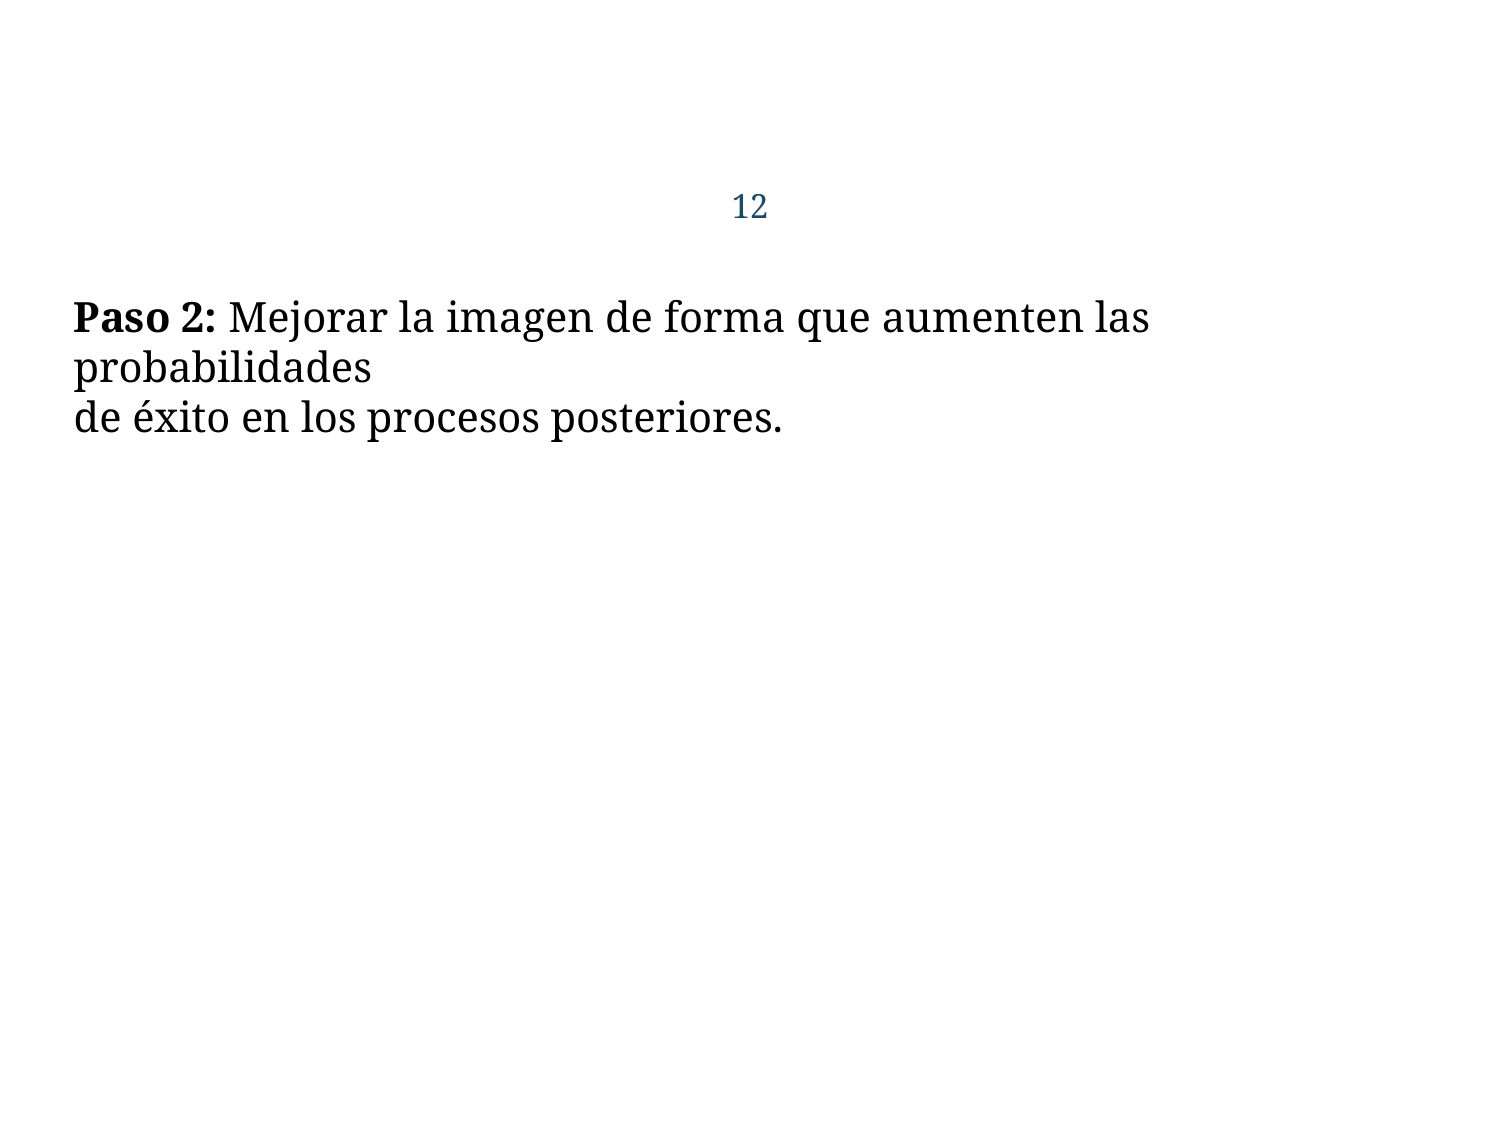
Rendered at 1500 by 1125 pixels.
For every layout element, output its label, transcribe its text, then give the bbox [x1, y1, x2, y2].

text_box 12 Paso 2: Mejorar la imagen de forma que aumenten las probabilidades de éxito en los procesos posteriores. [71, 183, 1373, 441]
